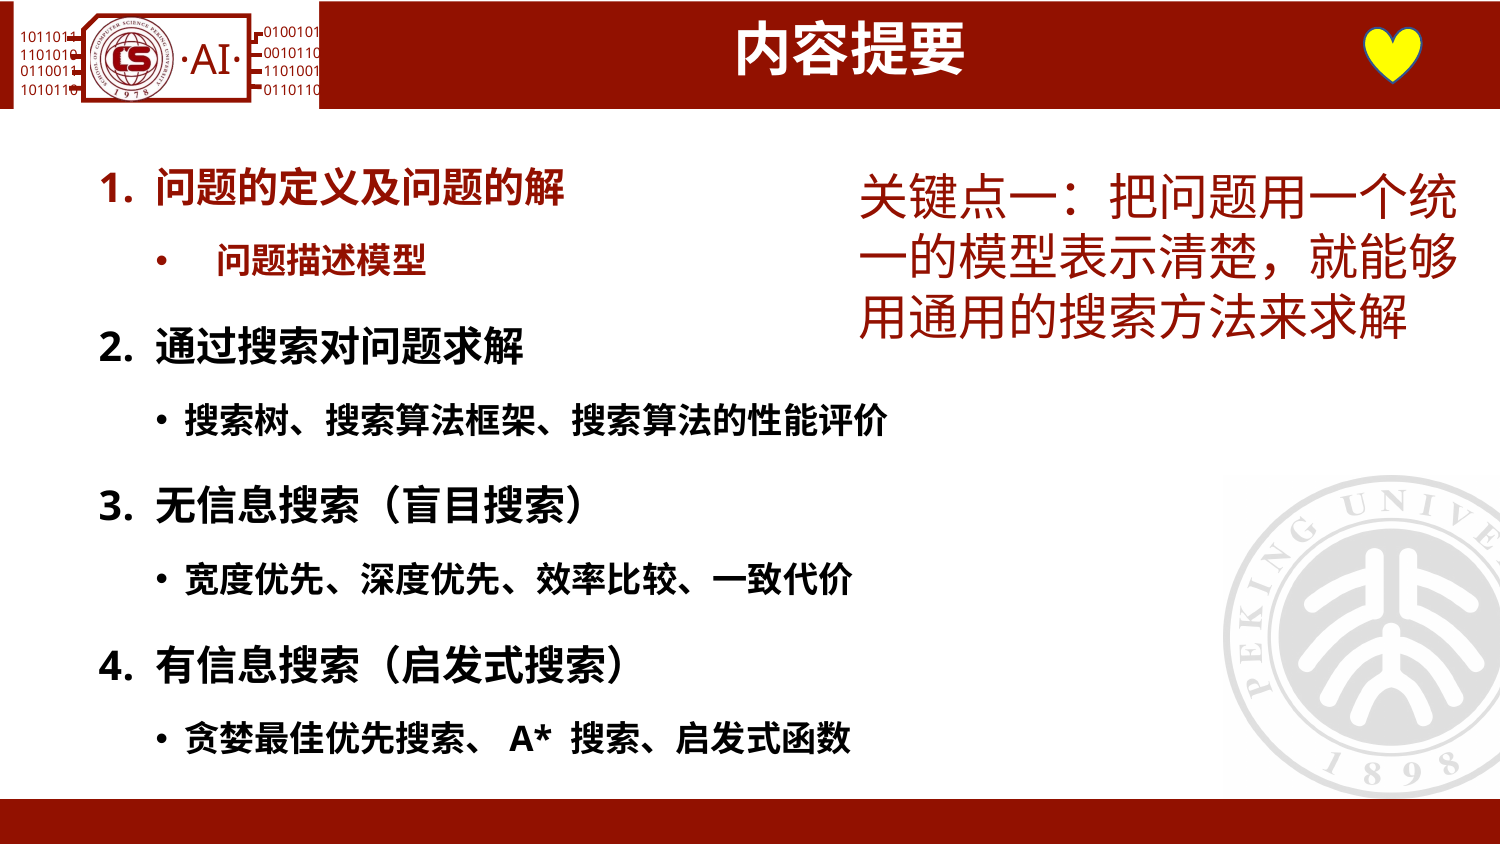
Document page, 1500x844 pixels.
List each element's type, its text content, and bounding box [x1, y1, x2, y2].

list 问题的定义及问题的解 问题描述模型 通过搜索对问题求解 搜索树、搜索算法框架、搜索算法的性能评价 无信息搜索（盲目搜索） 宽度优先、深度优先、效率比较、一致代价 有信息搜索（启发式搜索） 贪婪最佳优先搜索、A* 搜索、启发式函数 [83, 128, 974, 771]
title 内容提要 [319, 19, 1382, 84]
text_box 关键点一：把问题用一个统一的模型表示清楚，就能够用通用的搜索方法来求解 [843, 157, 1500, 353]
text_box [1362, 26, 1423, 85]
picture [88, 15, 175, 103]
